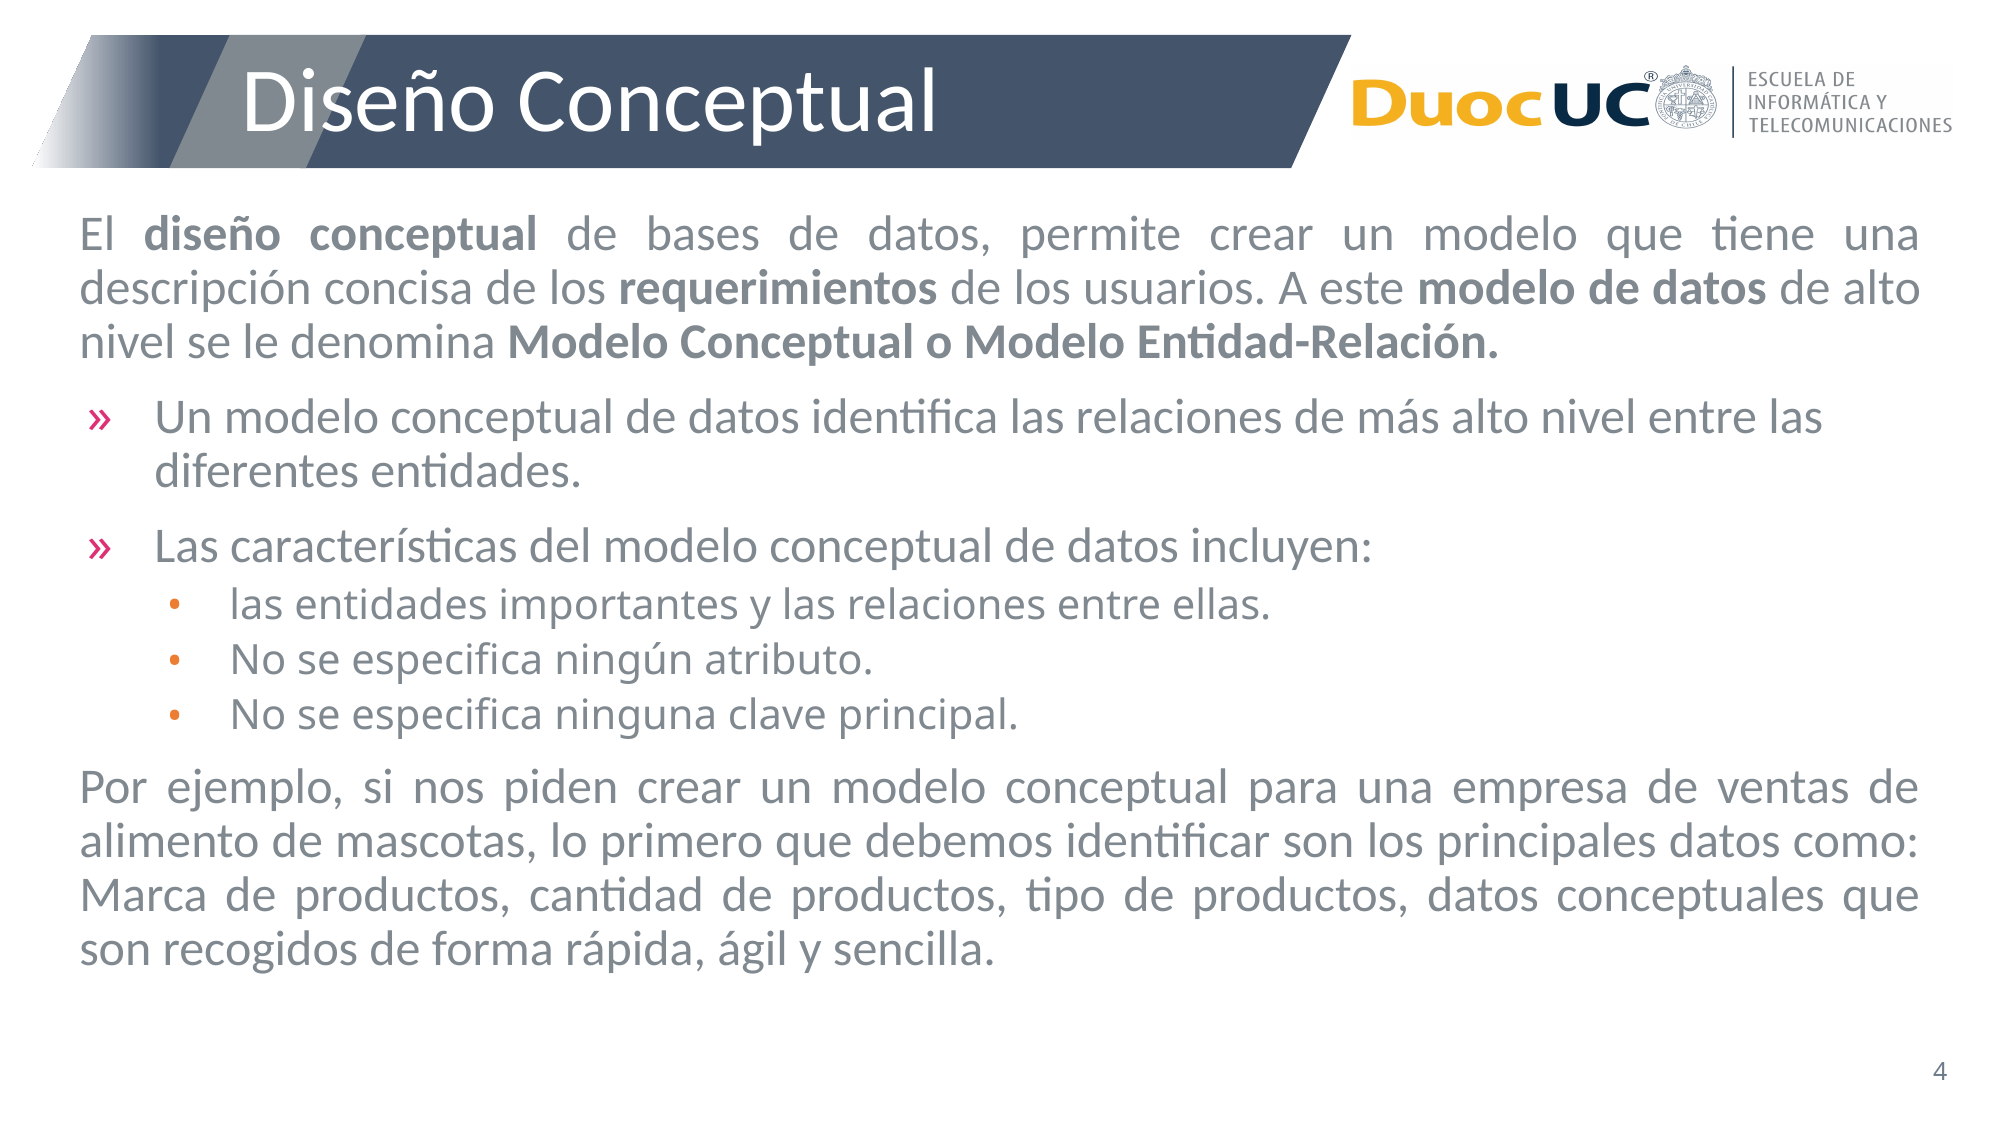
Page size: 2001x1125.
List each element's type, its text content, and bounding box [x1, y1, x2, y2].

picture [1351, 63, 1953, 140]
list El diseño conceptual de bases de datos, permite crear un modelo que tiene una descripción concisa de los requerimientos de los usuarios. A este modelo de datos de alto nivel se le denomina Modelo Conceptual o Modelo Entidad-Relación. Un modelo conceptual de datos identifica las relaciones de más alto nivel entre las diferentes entidades. Las características del modelo conceptual de datos incluyen: las entidades importantes y las relaciones entre ellas. No se especifica ningún atributo. No se especifica ninguna clave principal. Por ejemplo, si nos piden crear un modelo conceptual para una empresa de ventas de alimento de mascotas, lo primero que debemos identificar son los principales datos como: Marca de productos, cantidad de productos, tipo de productos, datos conceptuales que son recogidos de forma rápida, ágil y sencilla. [64, 199, 1936, 1043]
title Diseño Conceptual [226, 34, 1324, 169]
